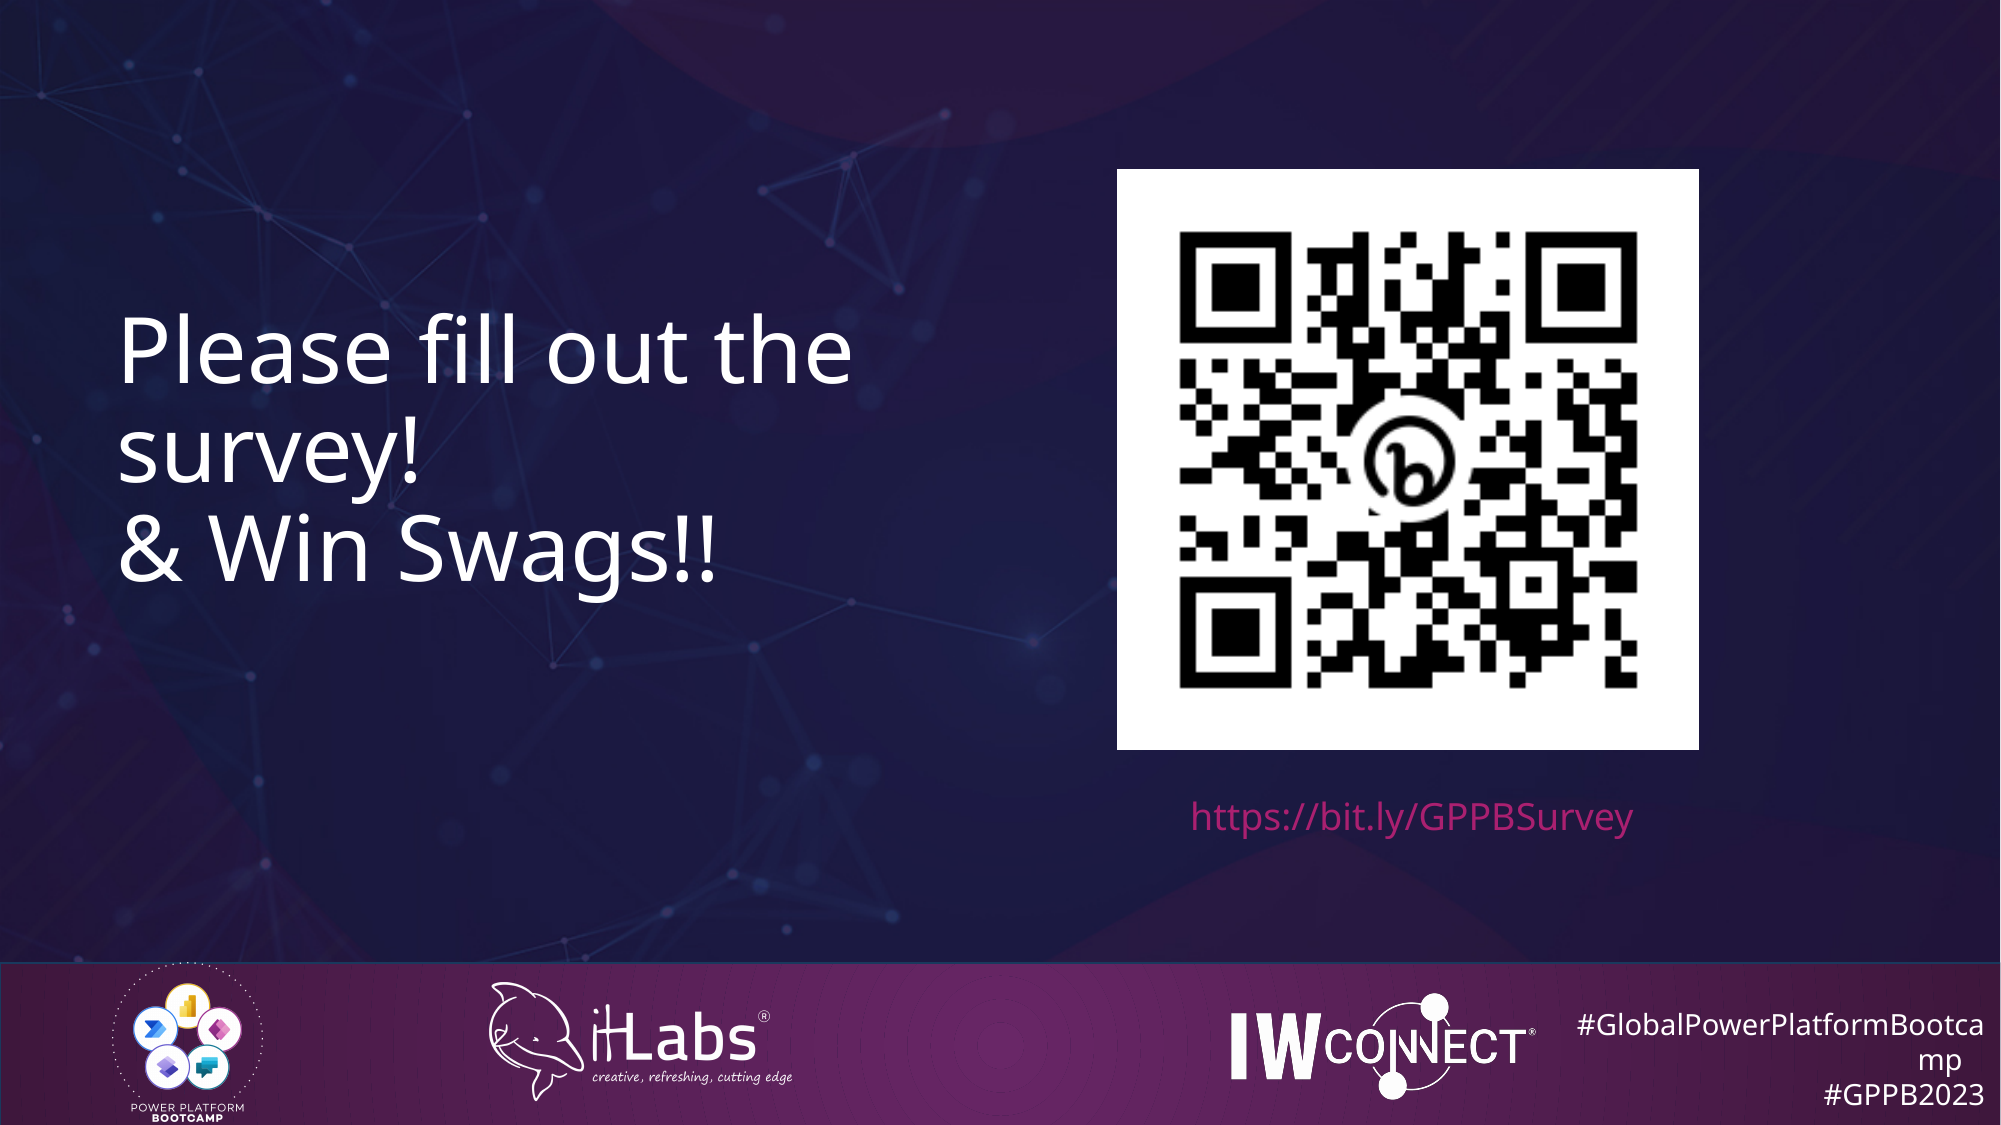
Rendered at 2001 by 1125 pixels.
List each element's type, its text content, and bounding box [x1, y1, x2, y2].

picture [1231, 993, 1536, 1100]
picture [0, 0, 2001, 1122]
text_box Please fill out the survey! & Win Swags!! [101, 230, 897, 609]
text_box https://bit.ly/GPPBSurvey [1175, 785, 1838, 846]
picture [488, 981, 793, 1102]
